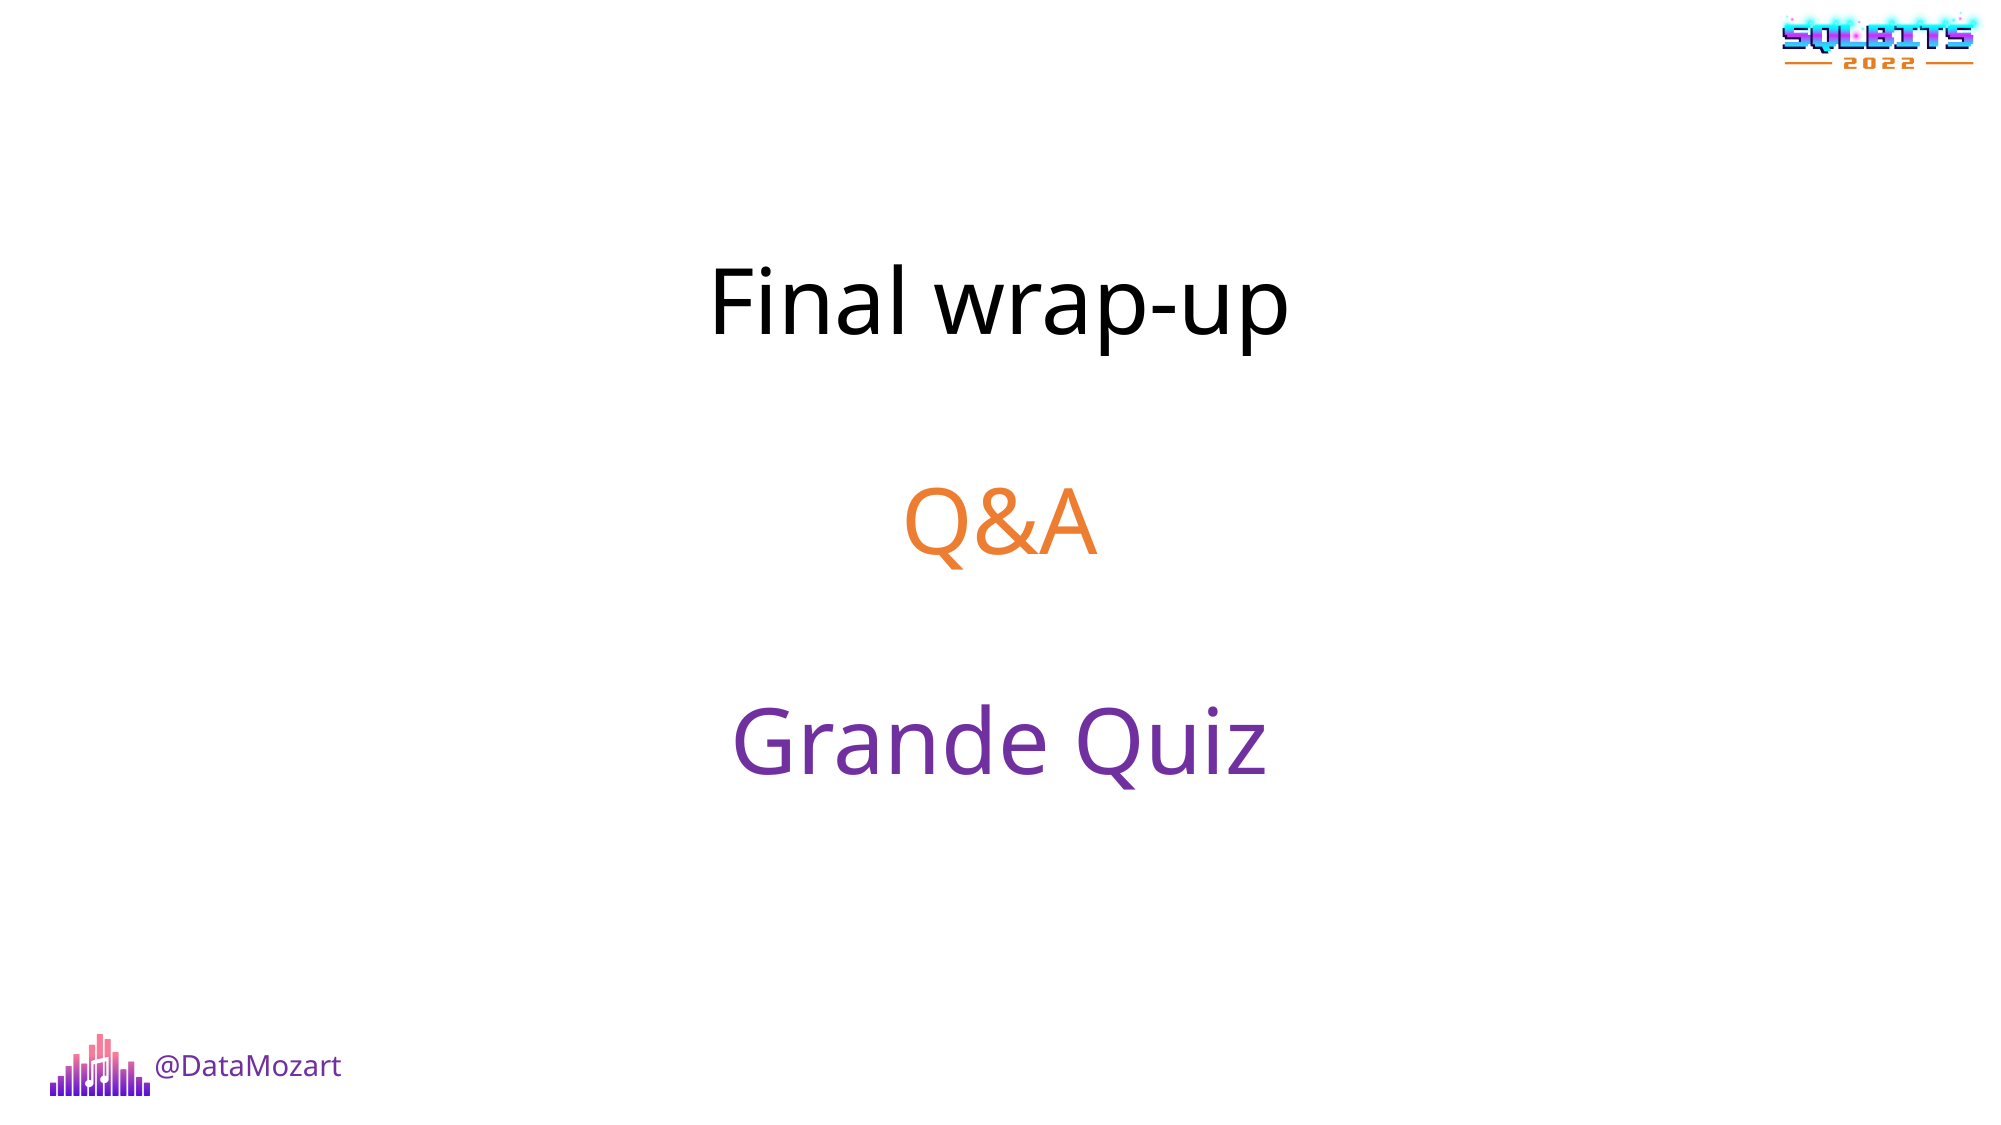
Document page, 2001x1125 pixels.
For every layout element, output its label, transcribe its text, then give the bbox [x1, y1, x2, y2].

text_box Final wrap-up Q&A Grande Quiz [137, 125, 1863, 913]
picture [1777, 7, 1989, 69]
picture [50, 1034, 150, 1096]
